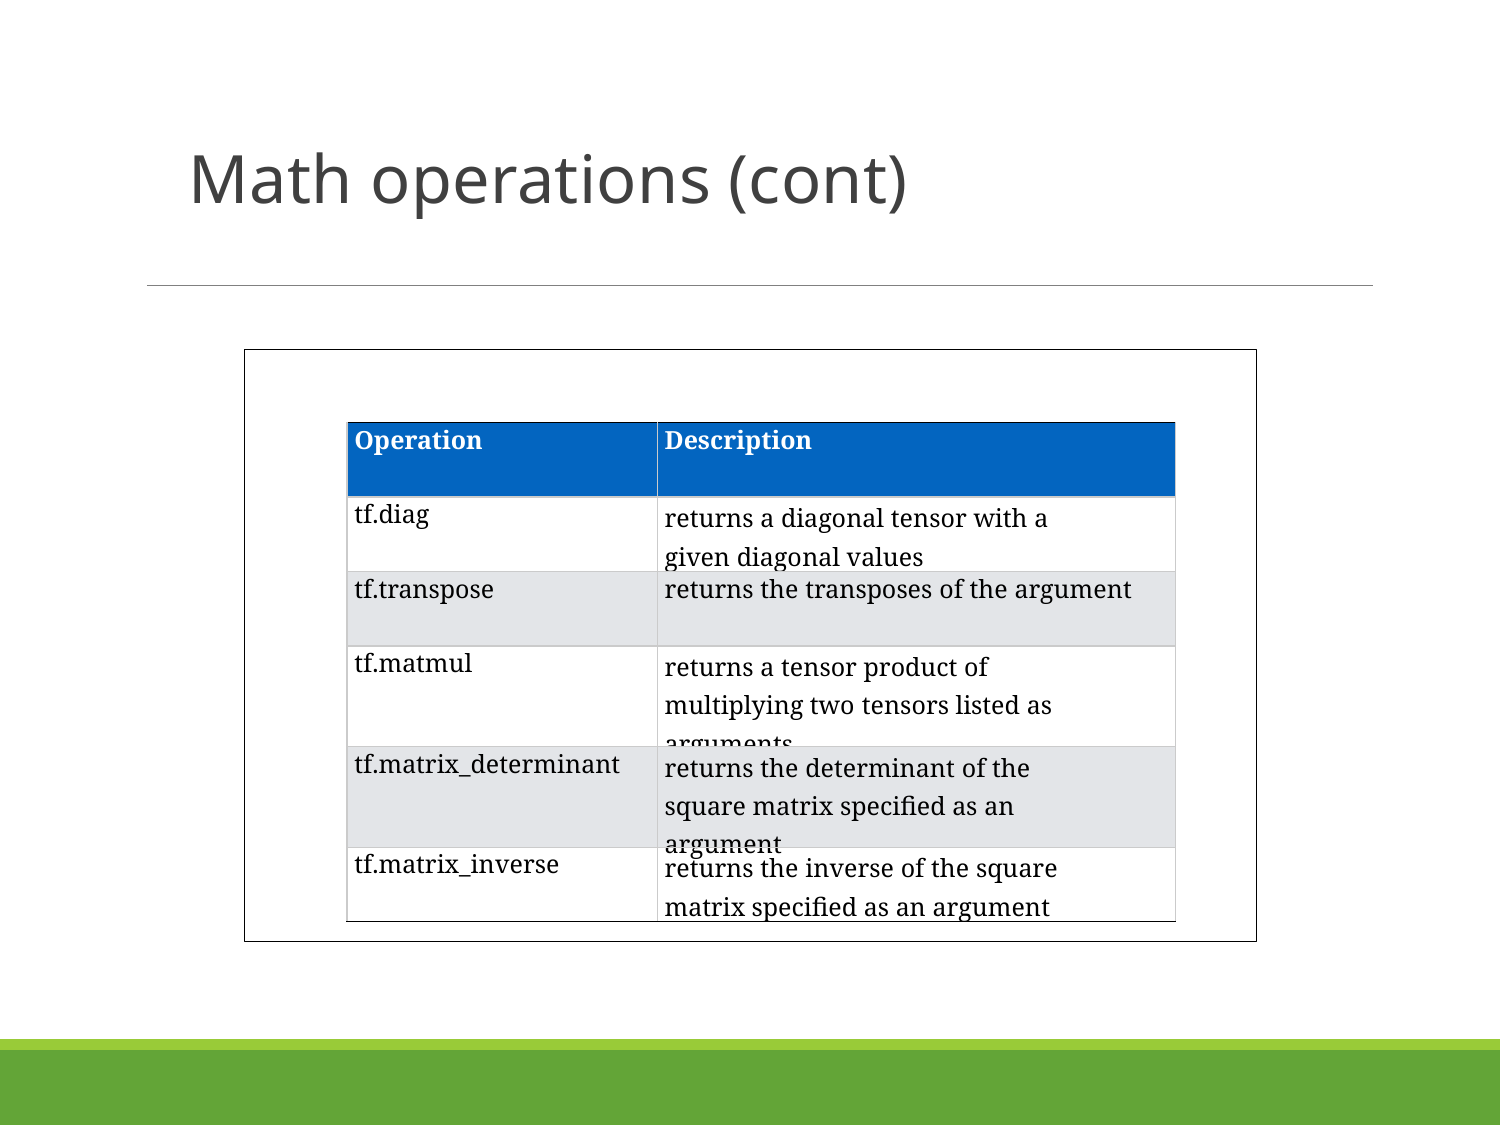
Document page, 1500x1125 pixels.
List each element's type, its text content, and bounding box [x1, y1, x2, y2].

table_cell tf.matrix_inverse [348, 848, 657, 921]
table_header Operation [348, 423, 657, 496]
table_cell returns the inverse of the square matrix speciﬁed as an argument [658, 848, 1175, 921]
title Math operations (cont) [187, 89, 1046, 278]
table_header Description [658, 423, 1175, 496]
text_box [243, 349, 1257, 942]
table_cell returns a diagonal tensor with a given diagonal values [658, 498, 1175, 571]
table_cell tf.matrix_determinant [348, 747, 657, 847]
table_cell returns the determinant of the square matrix speciﬁed as an argument [658, 747, 1175, 847]
table_cell tf.matmul [348, 647, 657, 746]
table_cell returns a tensor product of multiplying two tensors listed as arguments [658, 647, 1175, 746]
table_cell tf.diag [348, 498, 657, 571]
table_cell tf.transpose [348, 572, 657, 645]
table_cell returns the transposes of the argument [658, 572, 1175, 645]
